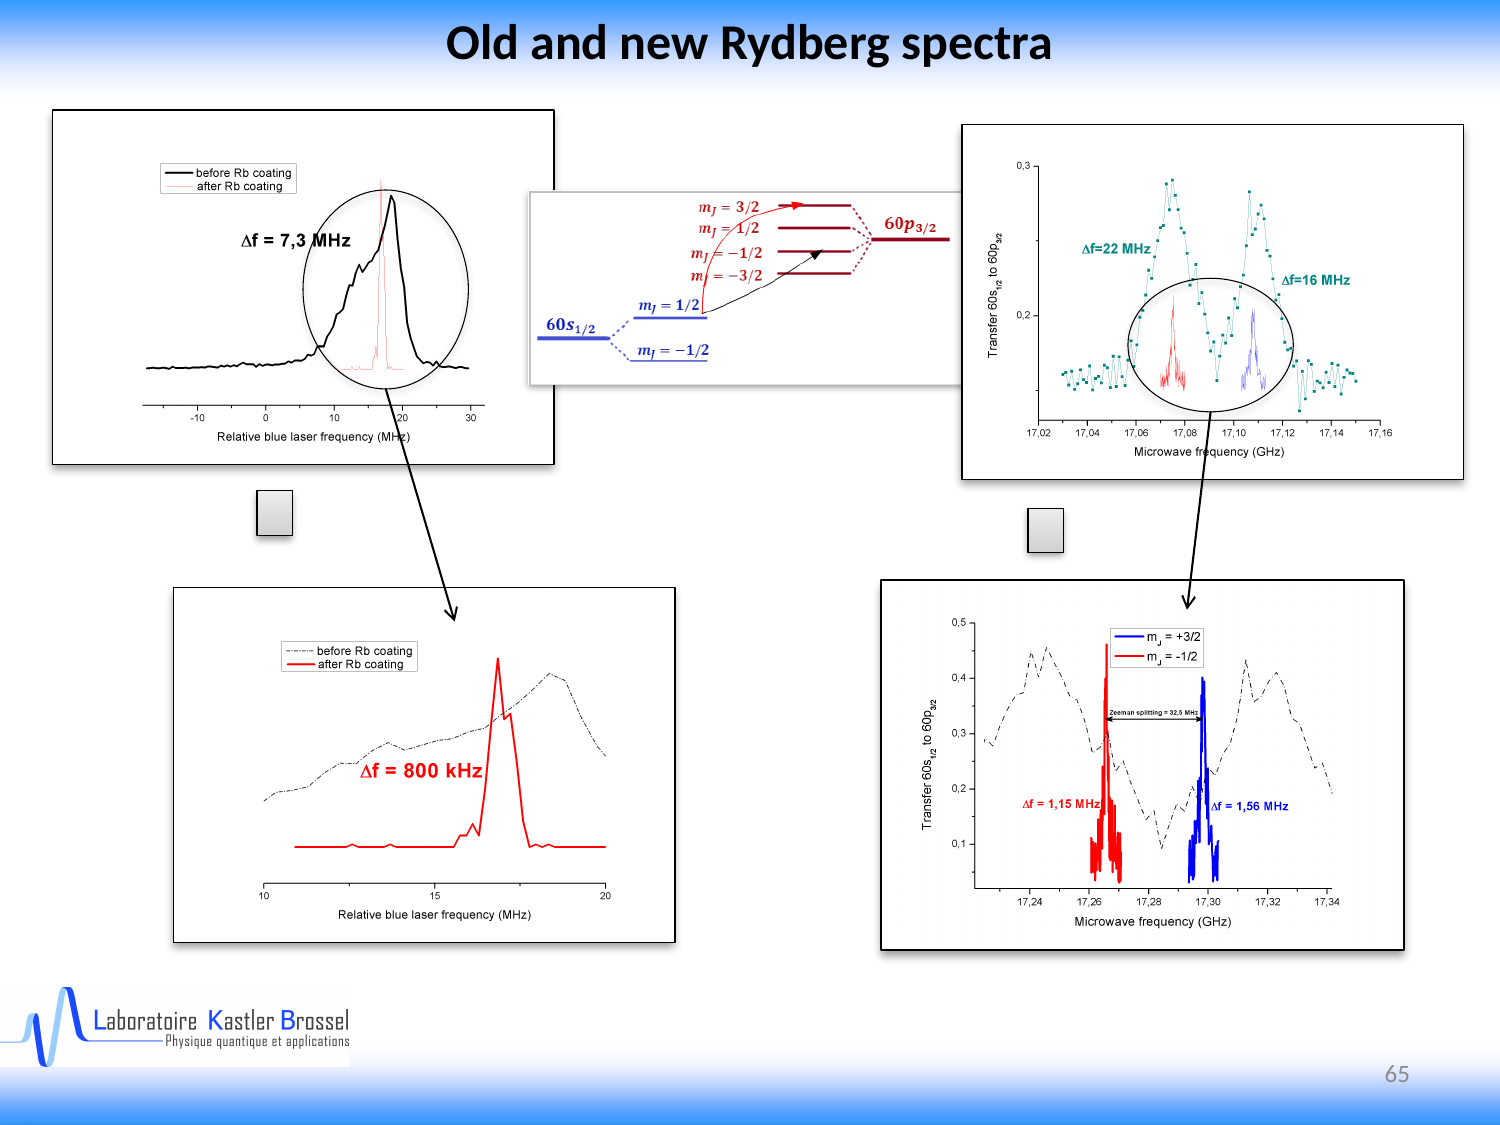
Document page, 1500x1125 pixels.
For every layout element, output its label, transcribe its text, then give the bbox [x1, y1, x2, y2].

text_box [1127, 278, 1294, 610]
slide_number 65 [1074, 1042, 1425, 1103]
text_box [302, 189, 469, 622]
picture [0, 79, 1500, 1125]
title Old and new Rydberg spectra [0, 0, 1500, 79]
